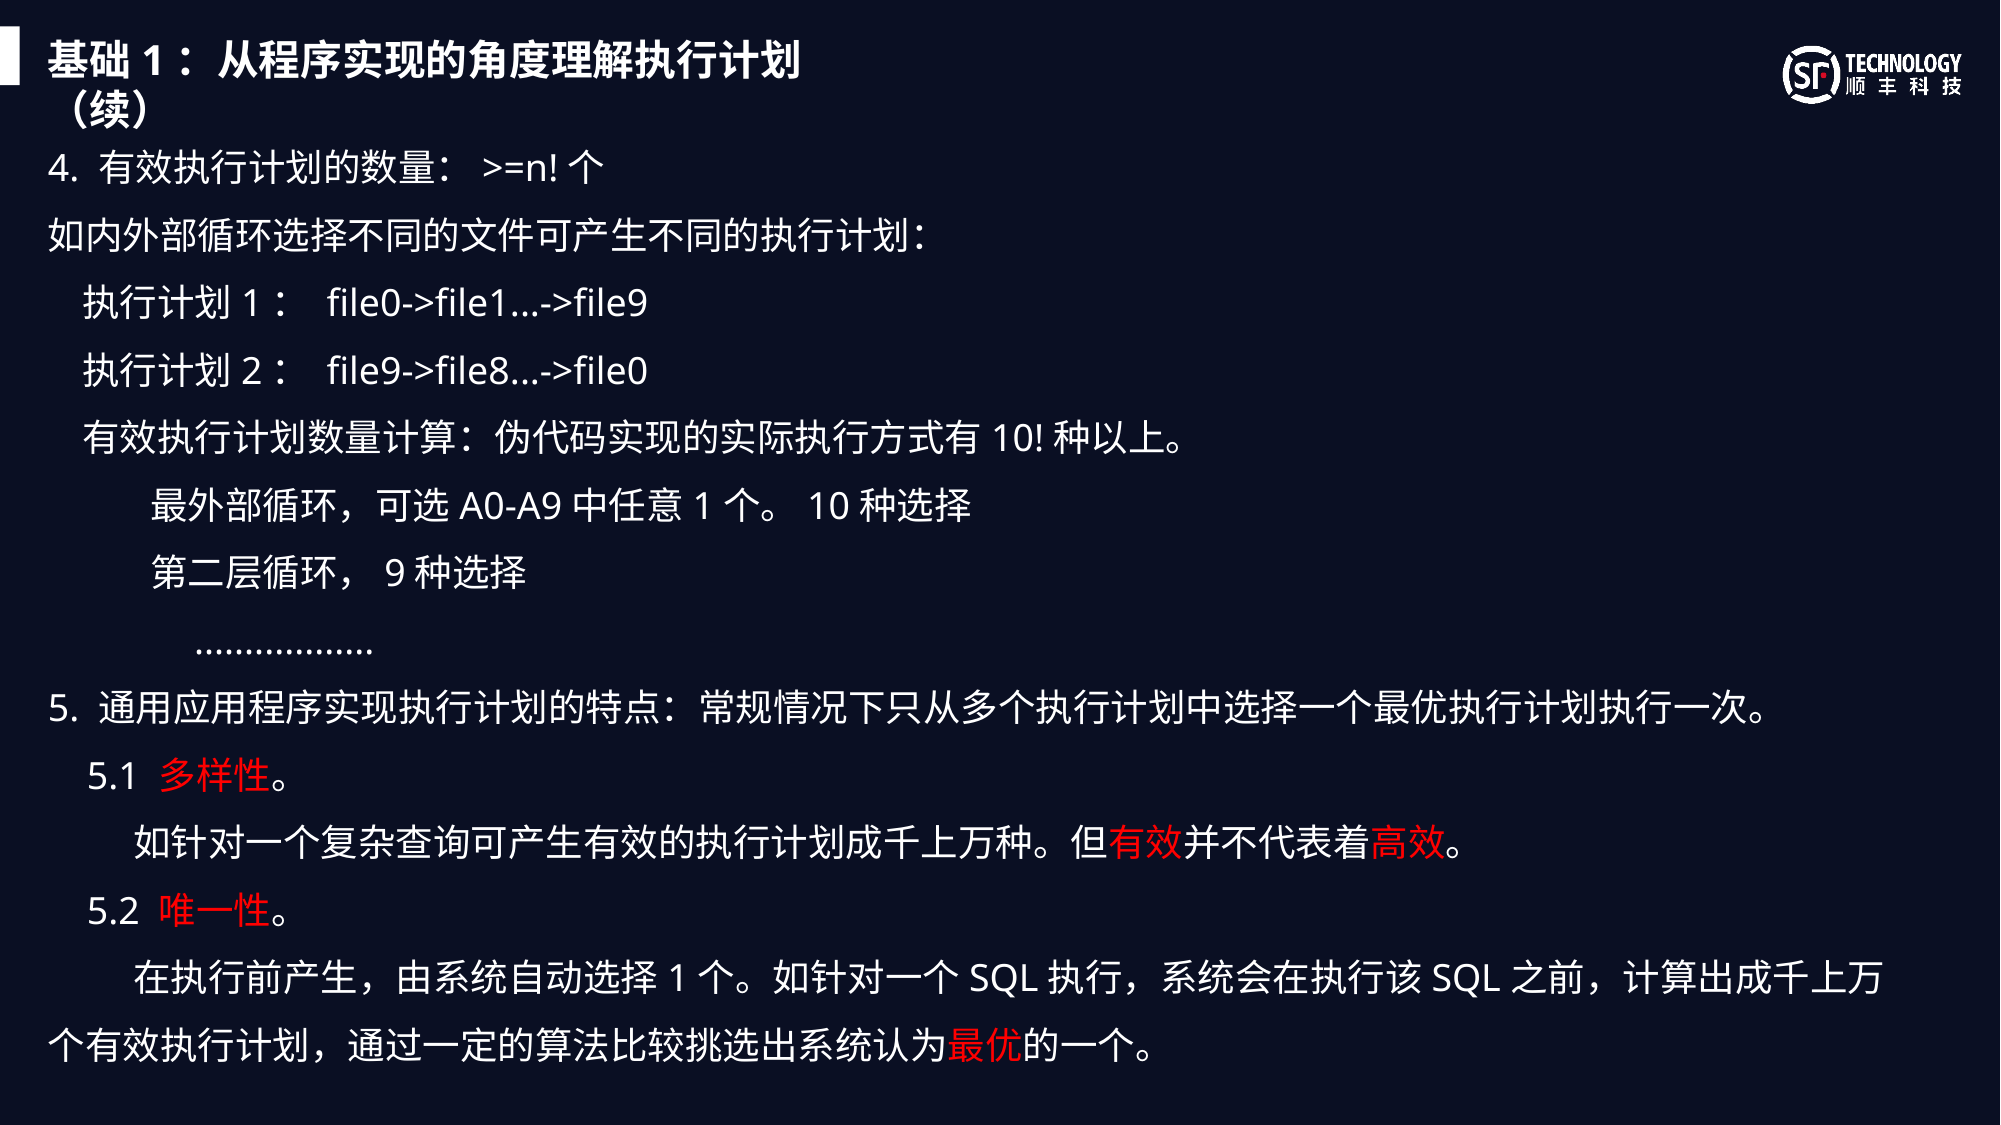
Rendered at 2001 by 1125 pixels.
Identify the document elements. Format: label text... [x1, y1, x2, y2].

text_box 基础1：从程序实现的角度理解执行计划（续） [33, 26, 894, 114]
picture [1765, 0, 1979, 149]
text_box 4. 有效执行计划的数量：>=n!个 如内外部循环选择不同的文件可产生不同的执行计划： 执行计划1： file0->file1...->file9 执行计划2： file9->file8...->file0 有效执行计划数量计算：伪代码实现的实际执行方式有10!种以上。 最外部循环，可选A0-A9中任意1个。10种选择 第二层循环，9种选择 .................. 5. 通用应用程序实现执行计划的特点：常规情况下只从多个执行计划中选择一个最优执行计划执行一次。 5.1 多样性。 如针对一个复杂查询可产生有效的执行计划成千上万种。但有效并不代表着高效。 5.2 唯一性。 在执行前产生，由系统自动选择1个。如针对一个SQL执行，系统会在执行该SQL之前，计算出成千上万个有效执行计划，通过一定的算法比较挑选出系统认为最优的一个。 [33, 114, 1933, 1125]
text_box [0, 26, 20, 86]
